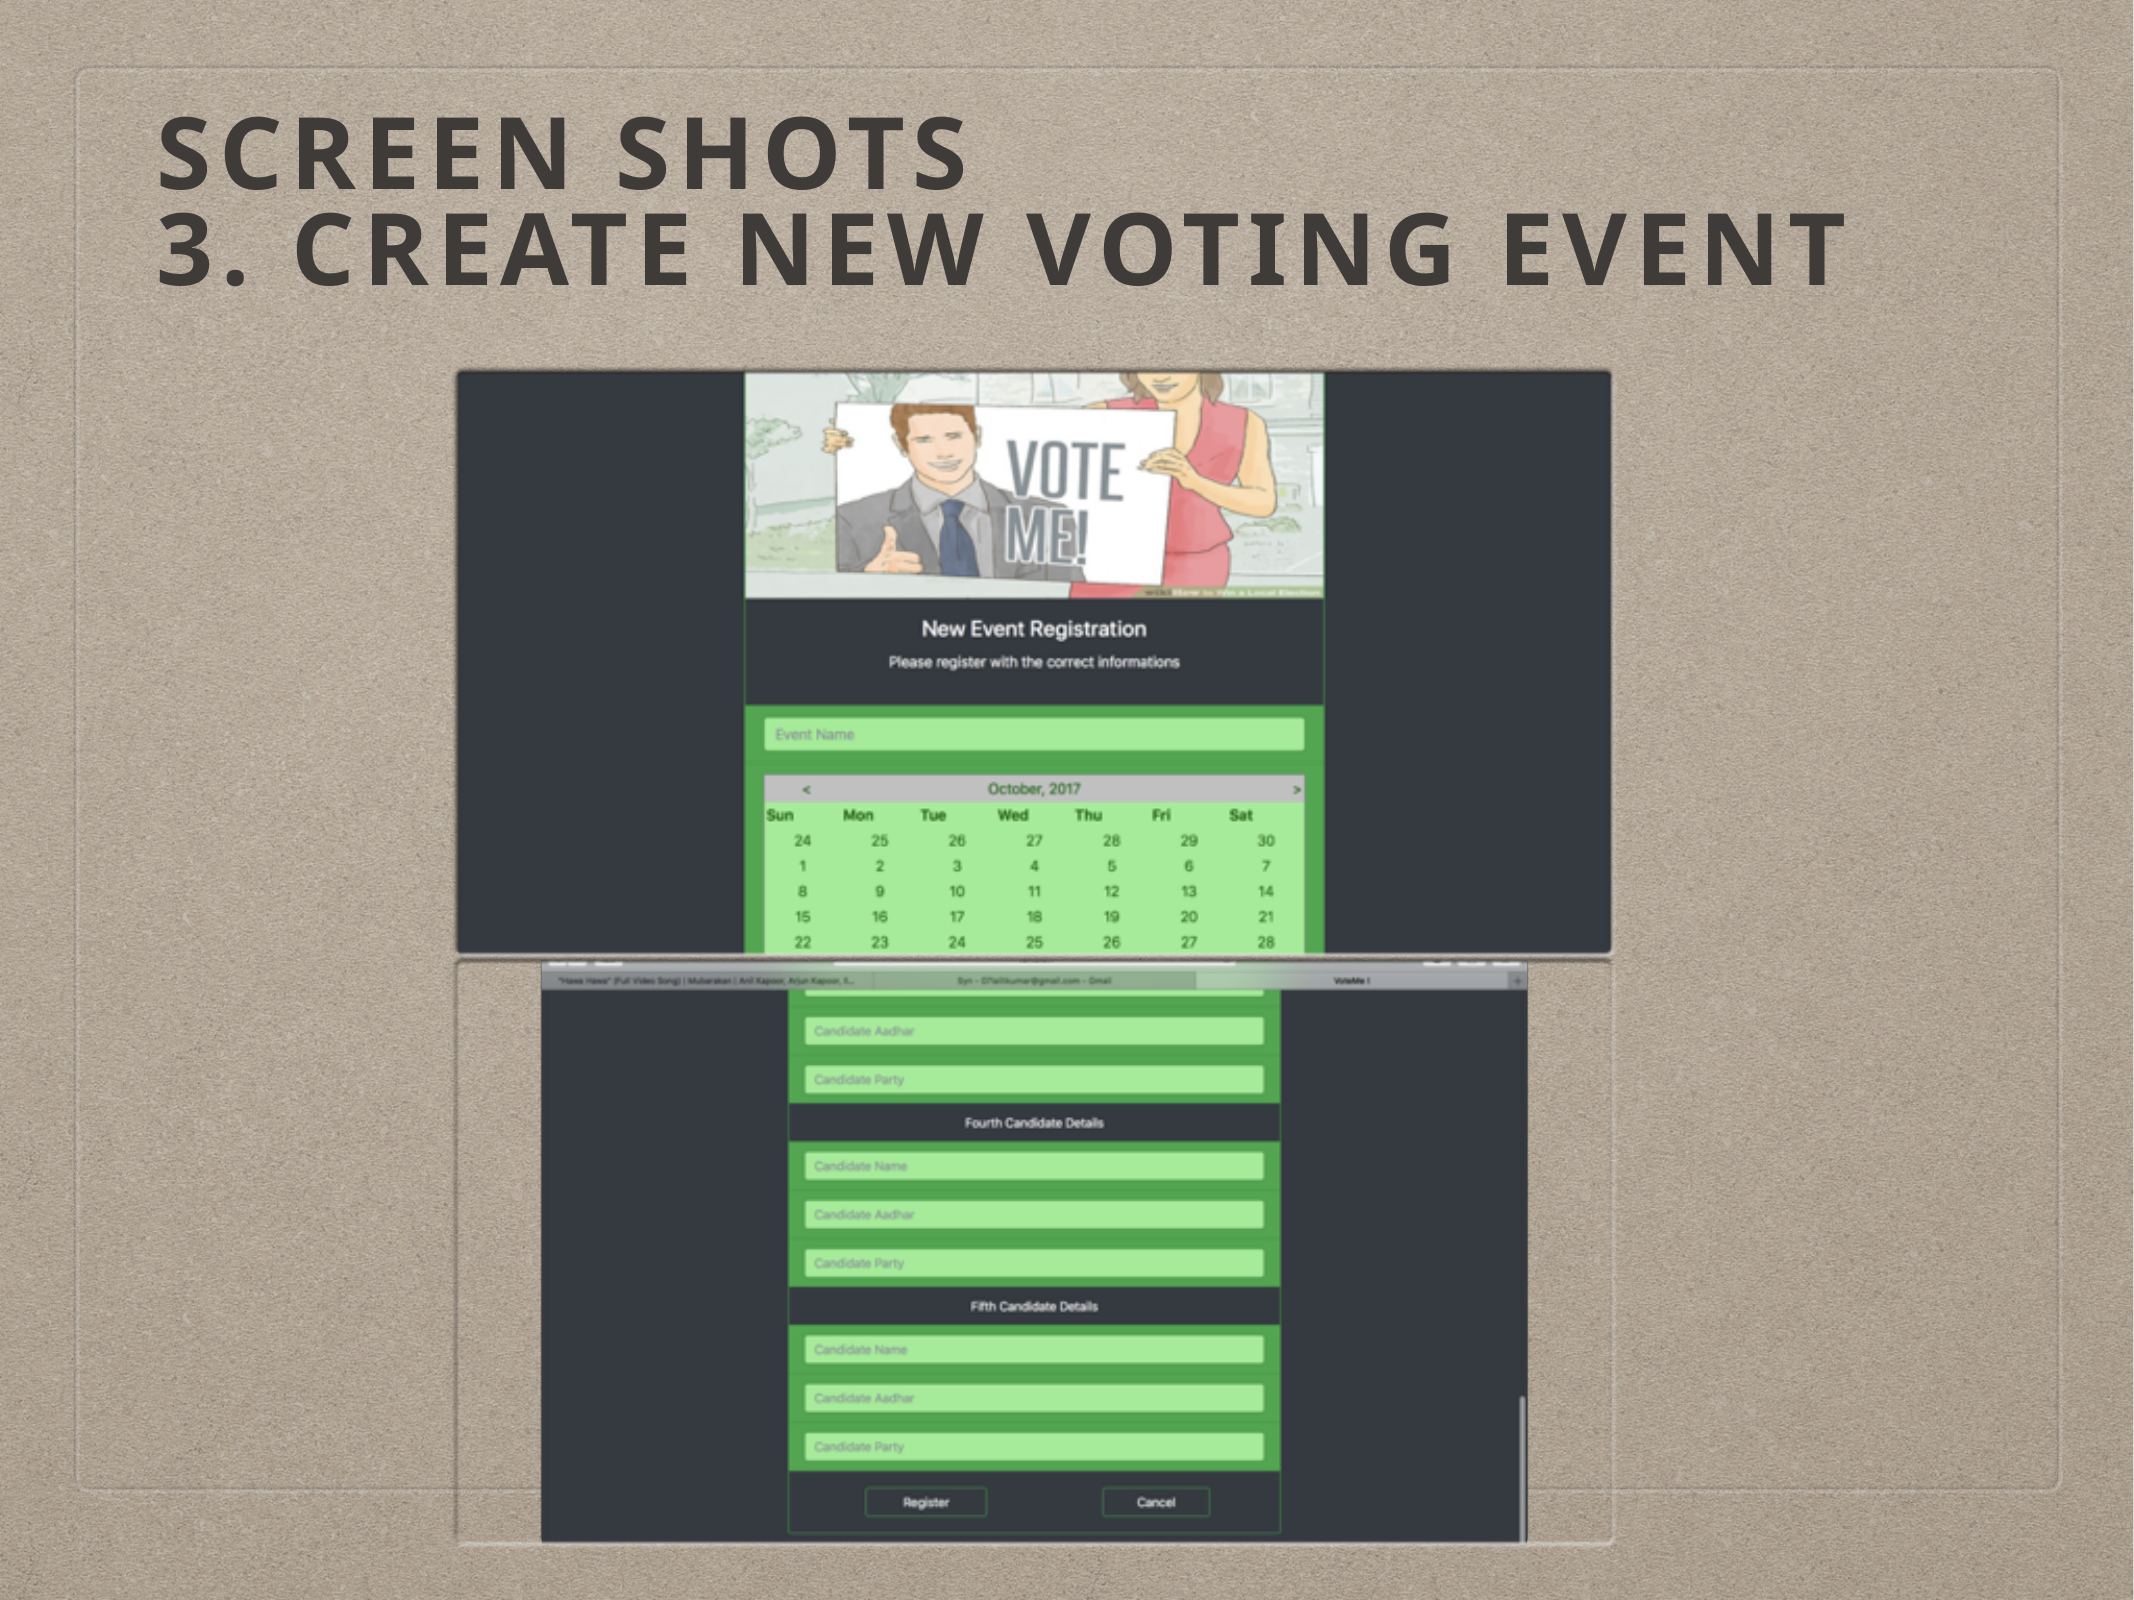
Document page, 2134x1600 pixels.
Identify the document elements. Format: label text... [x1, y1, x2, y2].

title screen shots 3. Create New Voting Event [147, 103, 1986, 386]
picture [0, 0, 2134, 1600]
